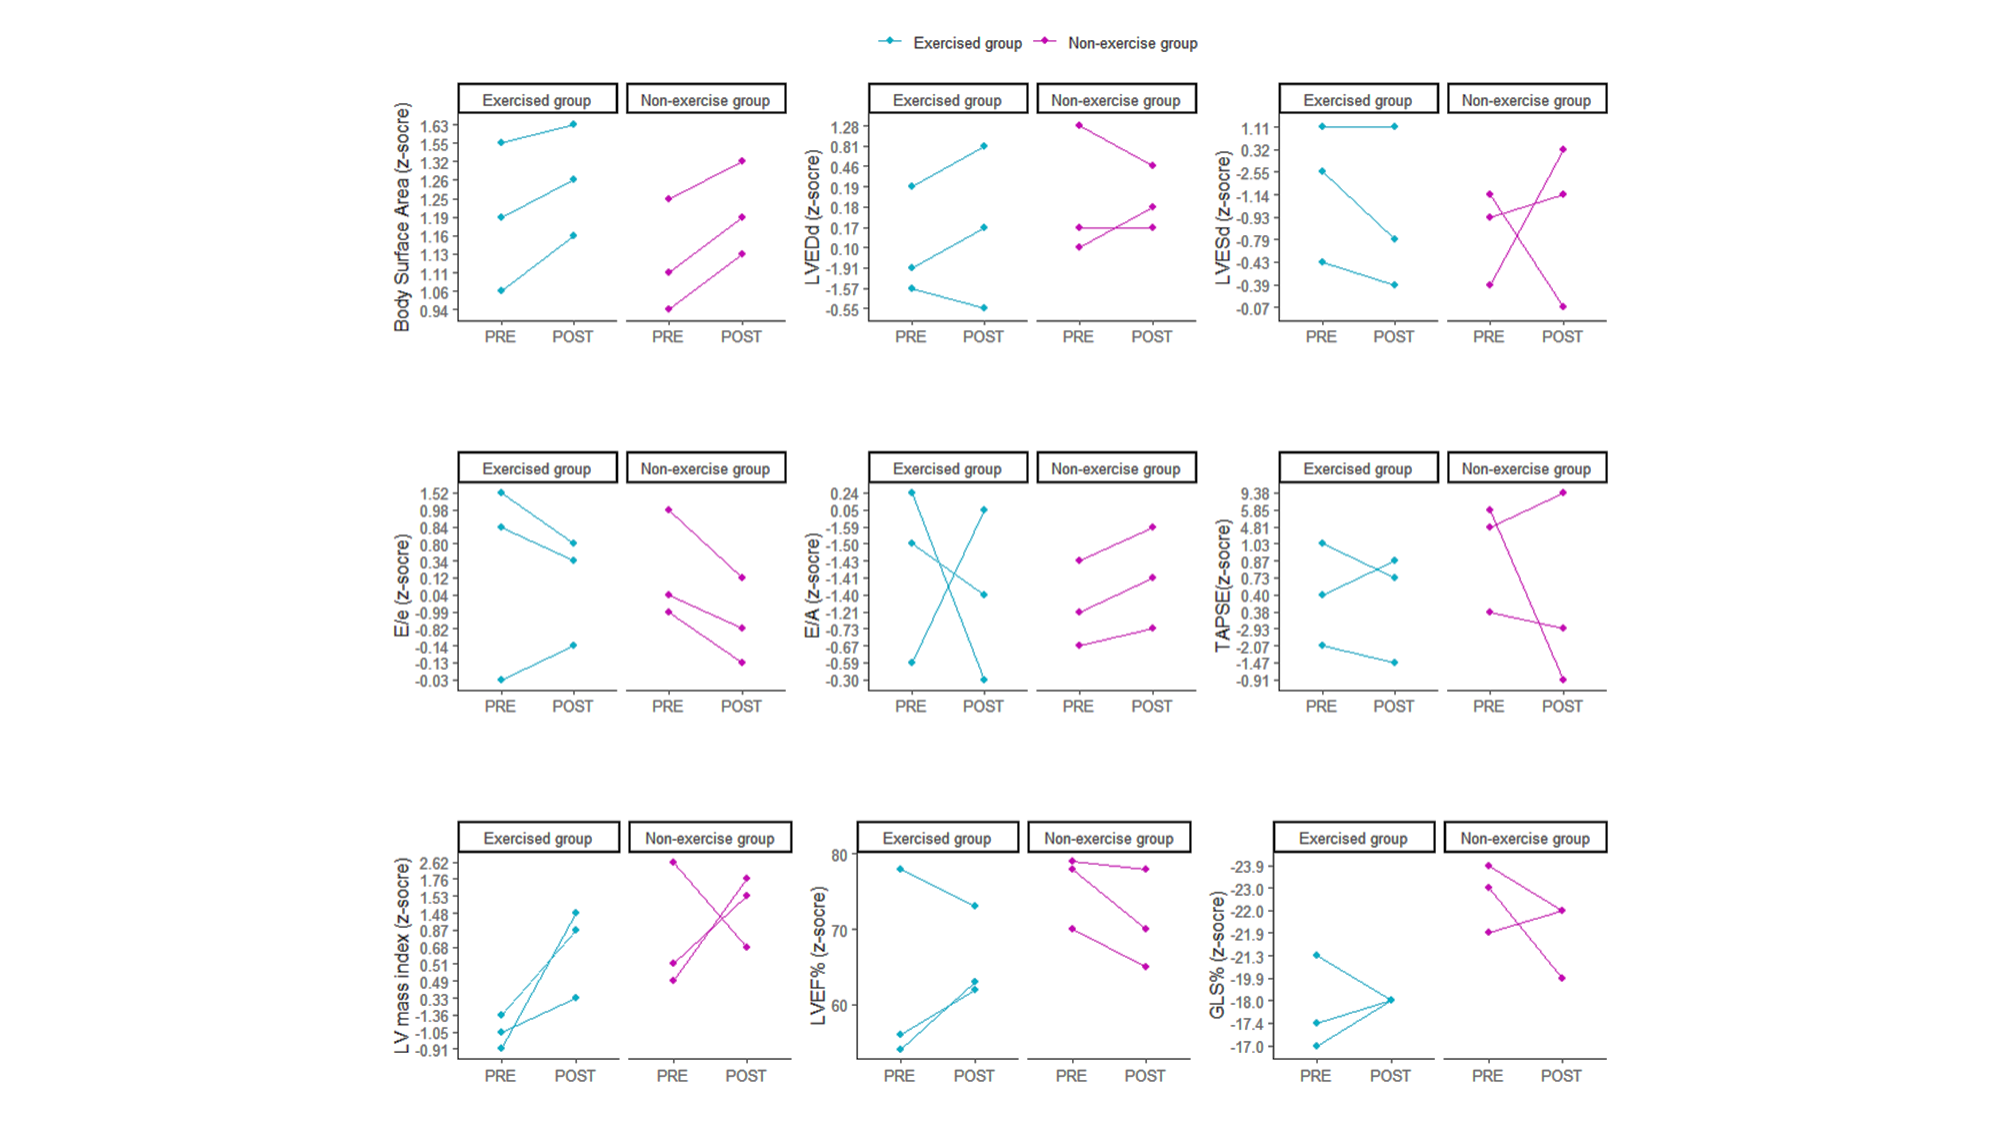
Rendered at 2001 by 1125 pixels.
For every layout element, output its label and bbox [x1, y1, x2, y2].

picture [374, 0, 1625, 1125]
